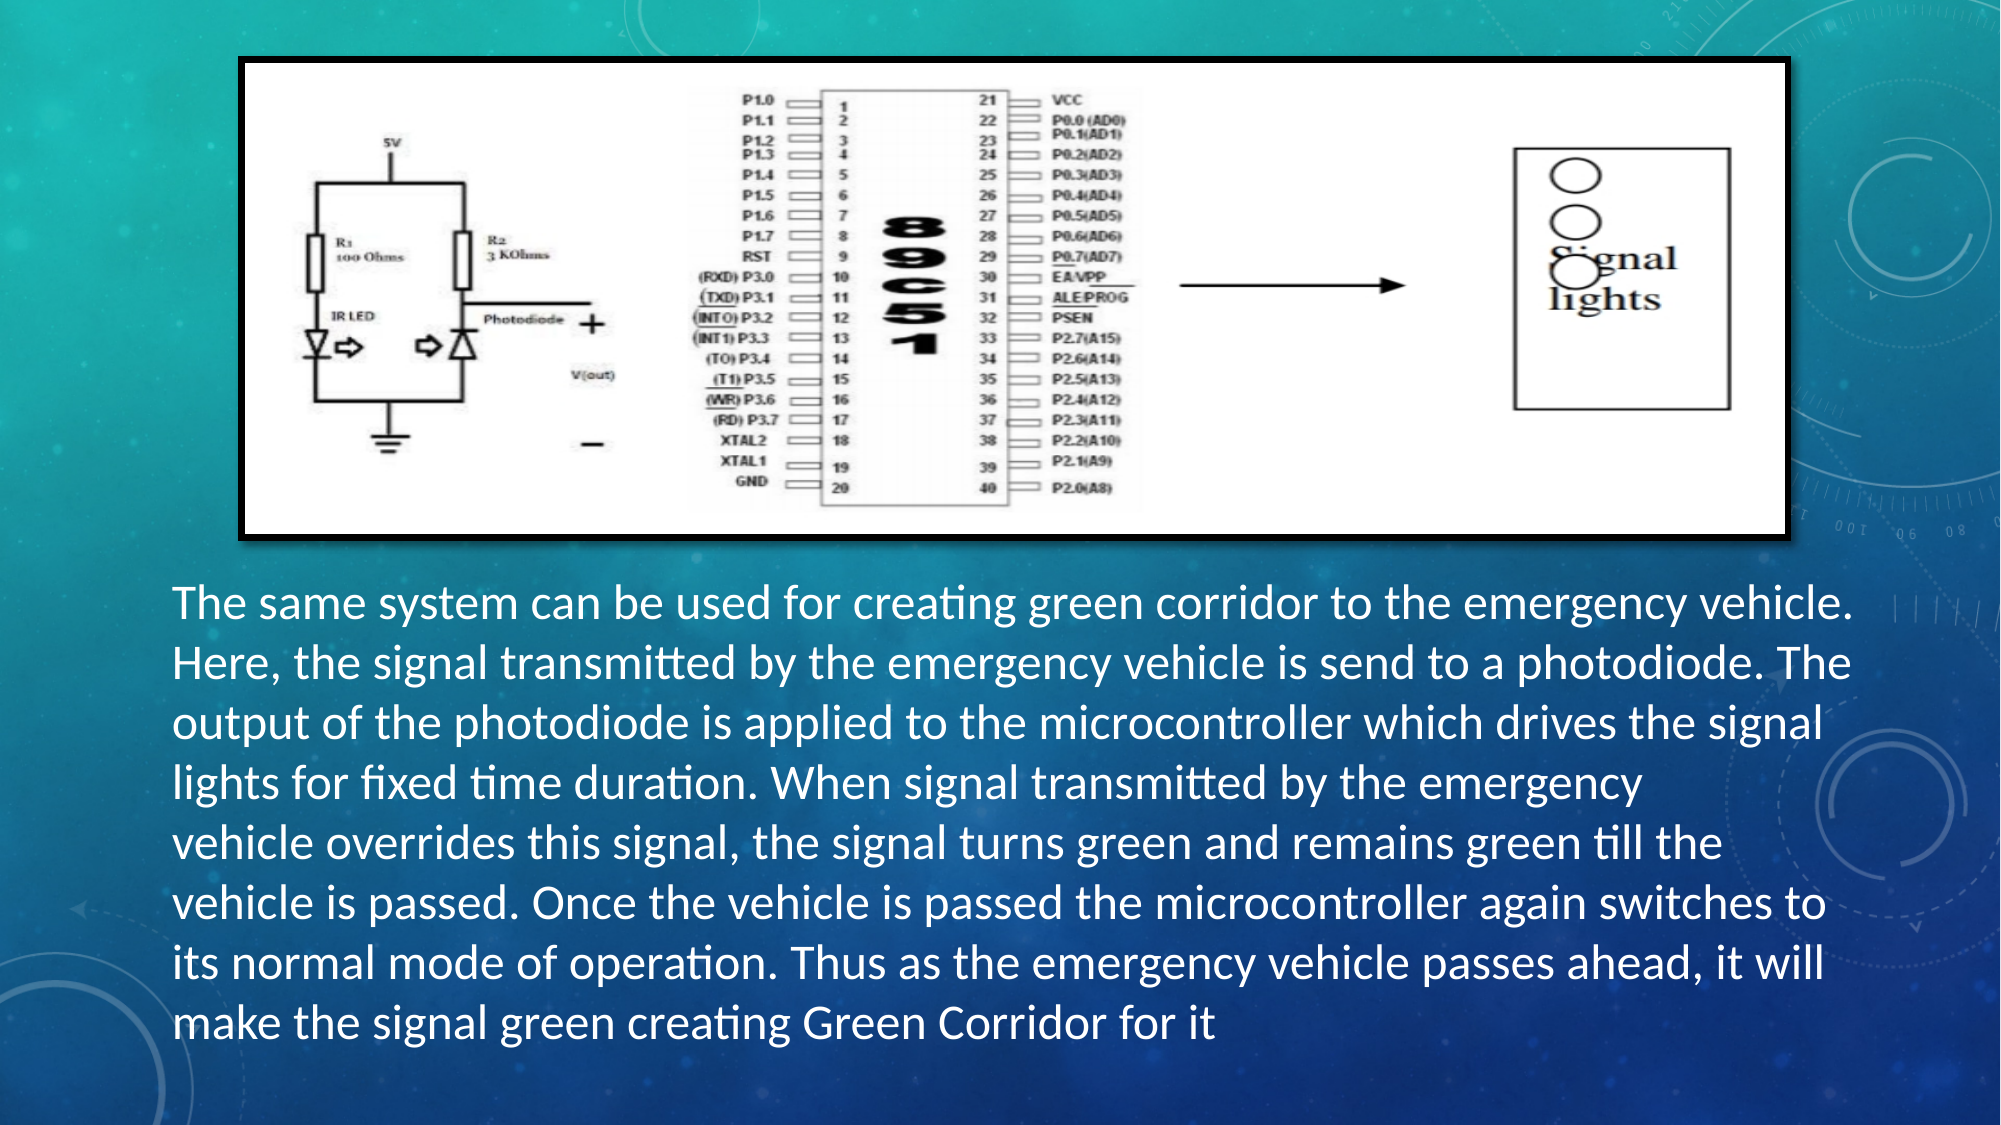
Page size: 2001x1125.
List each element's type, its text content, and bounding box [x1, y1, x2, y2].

picture [0, 0, 2001, 1125]
text_box The same system can be used for creating green corridor to the emergency vehicle. Here, the signal transmitted by the emergency vehicle is send to a photodiode. The output of the photodiode is applied to the microcontroller which drives the signal lights for fixed time duration. When signal transmitted by the emergency vehicle overrides this signal, the signal turns green and remains green till the vehicle is passed. Once the vehicle is passed the microcontroller again switches to its normal mode of operation. Thus as the emergency vehicle passes ahead, it will make the signal green creating Green Corridor for it [157, 562, 1883, 1058]
